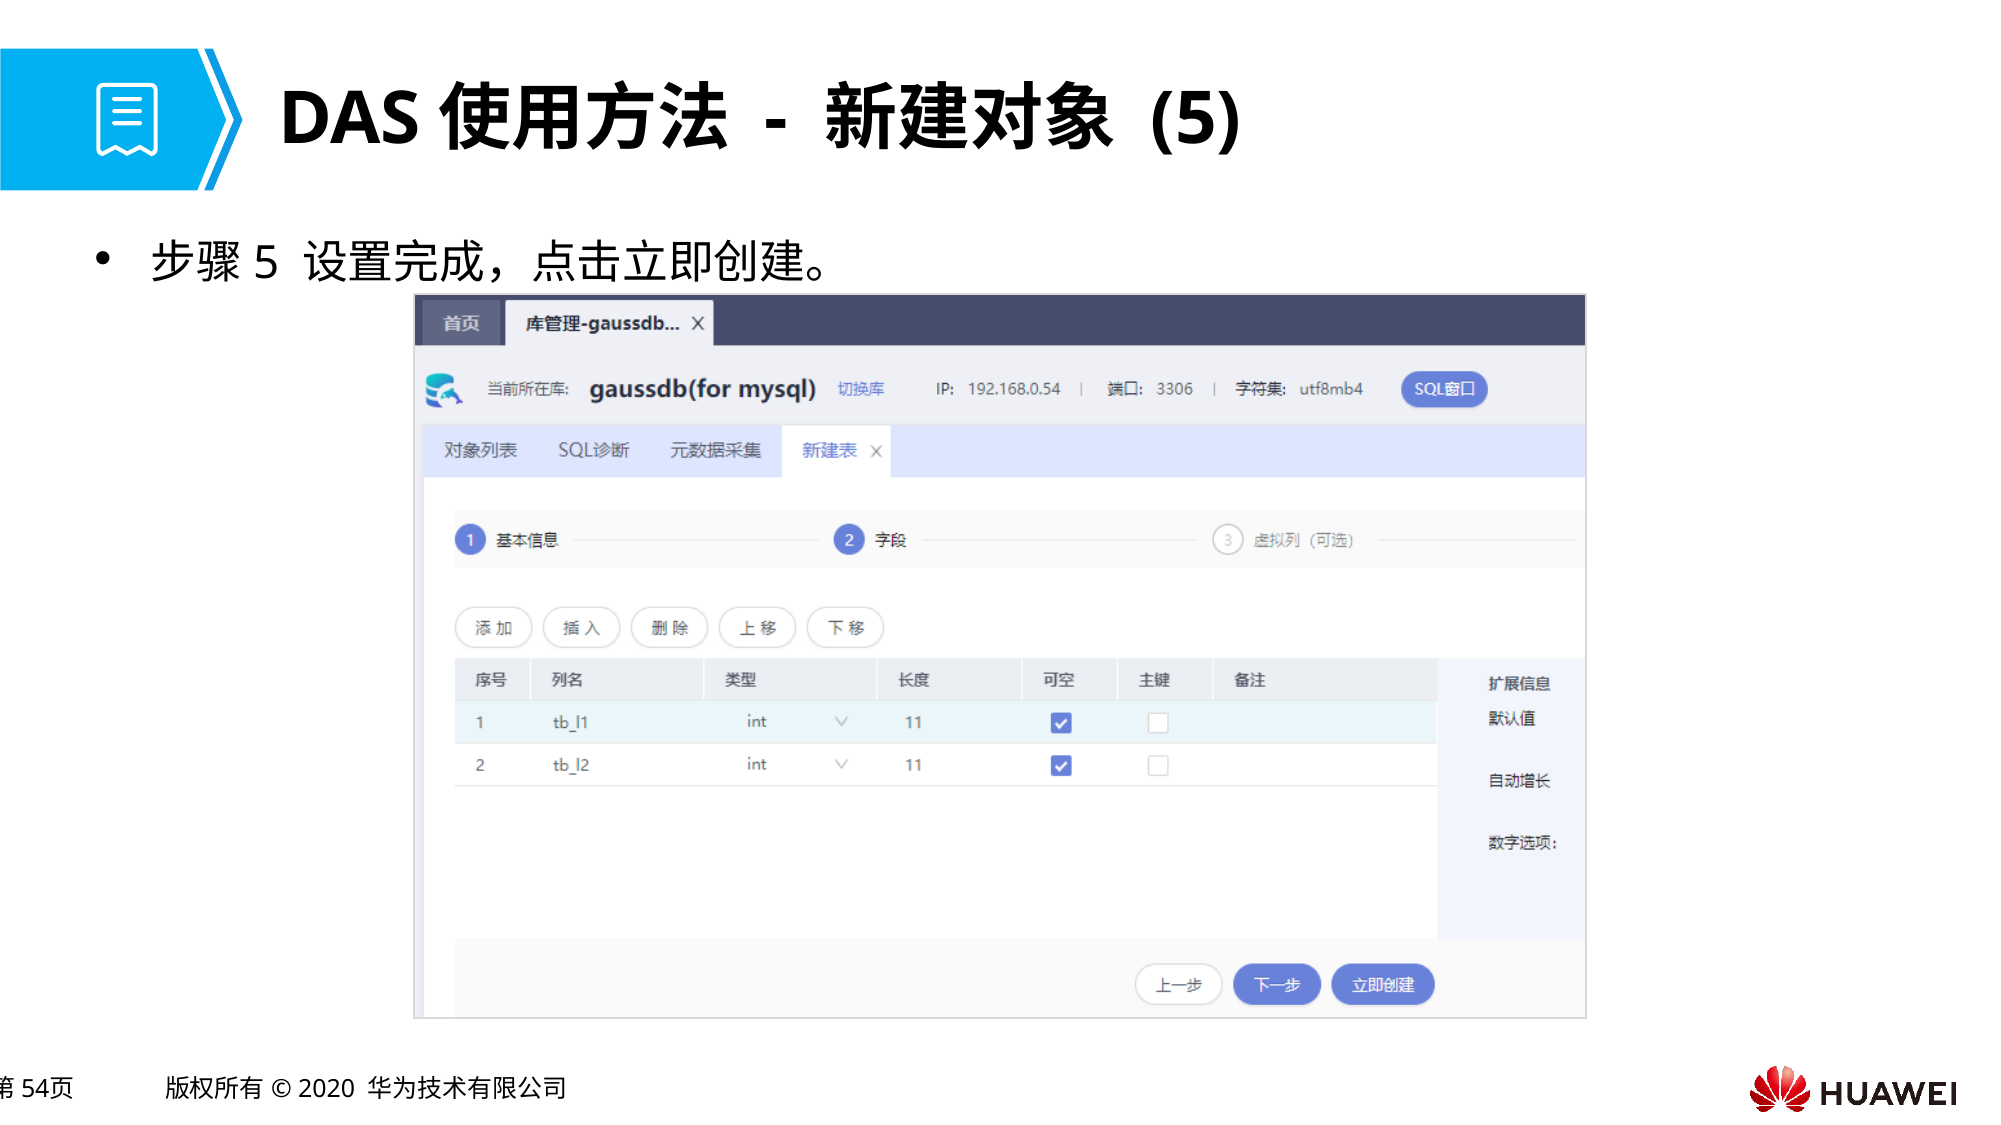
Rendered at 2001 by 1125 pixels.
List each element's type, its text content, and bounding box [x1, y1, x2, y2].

picture [415, 295, 1585, 1018]
list 步骤5 设置完成，点击立即创建。 [72, 204, 1929, 973]
picture [1750, 1066, 1956, 1112]
title DAS使用方法 - 新建对象 (5) [261, 67, 1874, 173]
